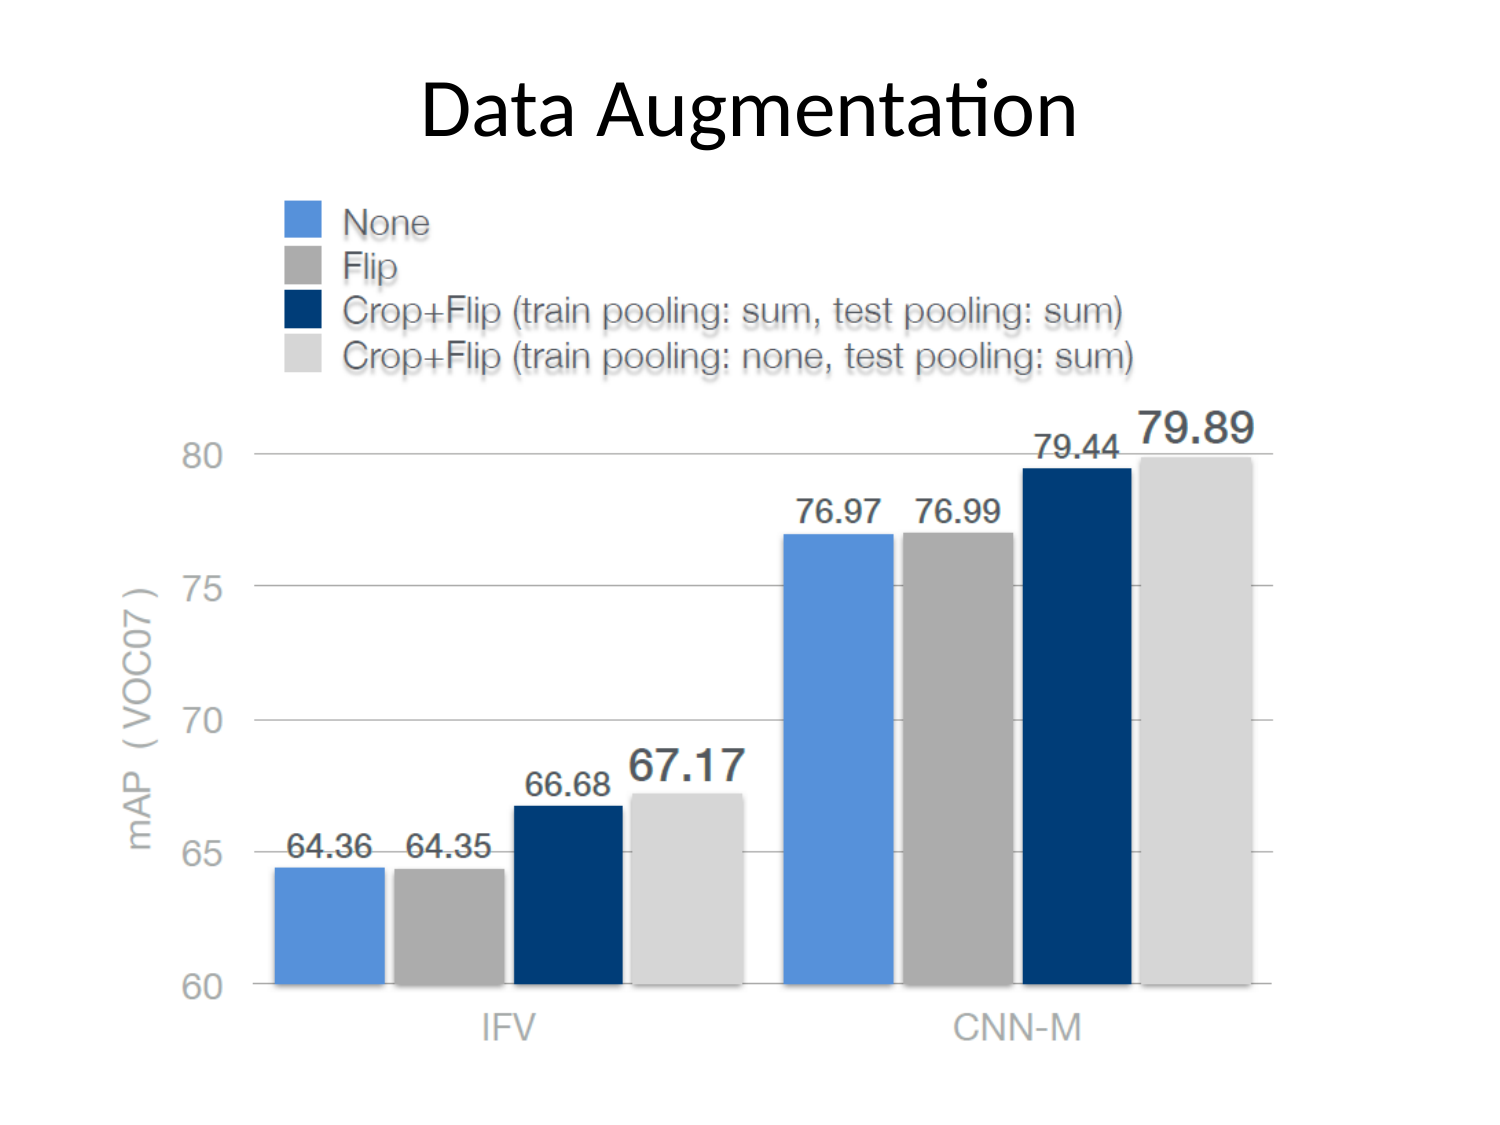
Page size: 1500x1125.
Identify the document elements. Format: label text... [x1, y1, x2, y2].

picture [99, 161, 1318, 1063]
title Data Augmentation [75, 45, 1425, 161]
